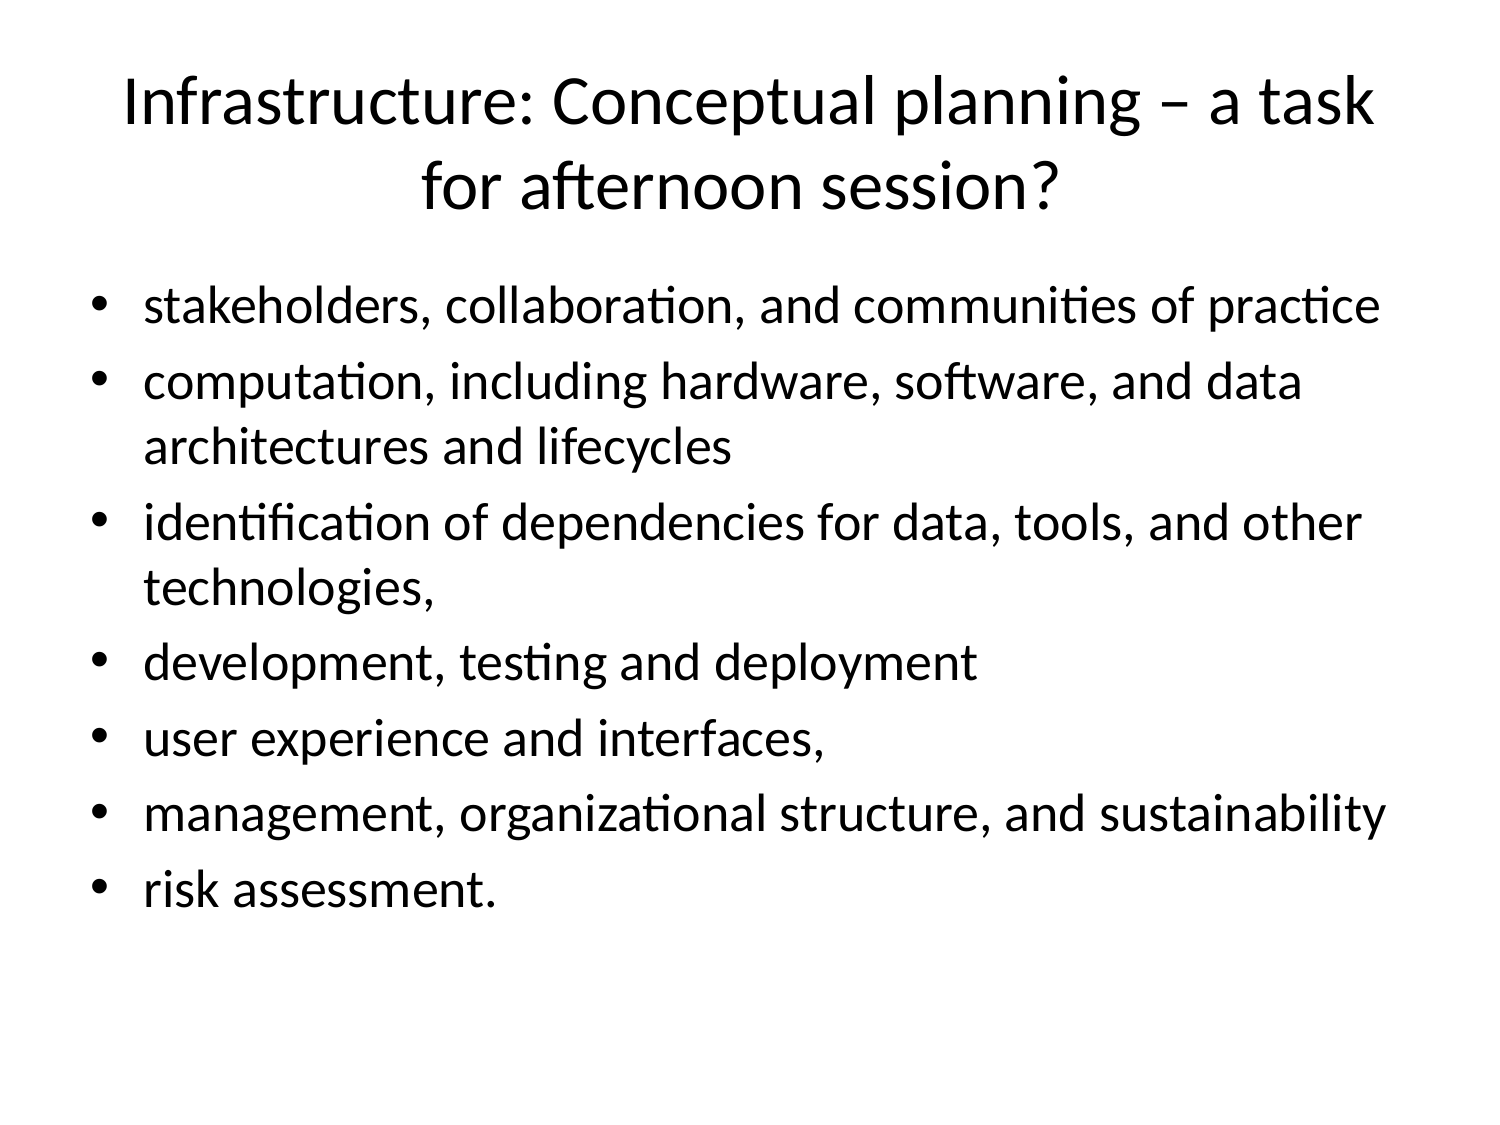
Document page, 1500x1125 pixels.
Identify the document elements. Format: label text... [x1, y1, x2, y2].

list stakeholders, collaboration, and communities of practice computation, including hardware, software, and data architectures and lifecycles identification of dependencies for data, tools, and other technologies, development, testing and deployment user experience and interfaces, management, organizational structure, and sustainability risk assessment. [75, 262, 1425, 1005]
title Infrastructure: Conceptual planning – a task for afternoon session? [75, 45, 1425, 233]
